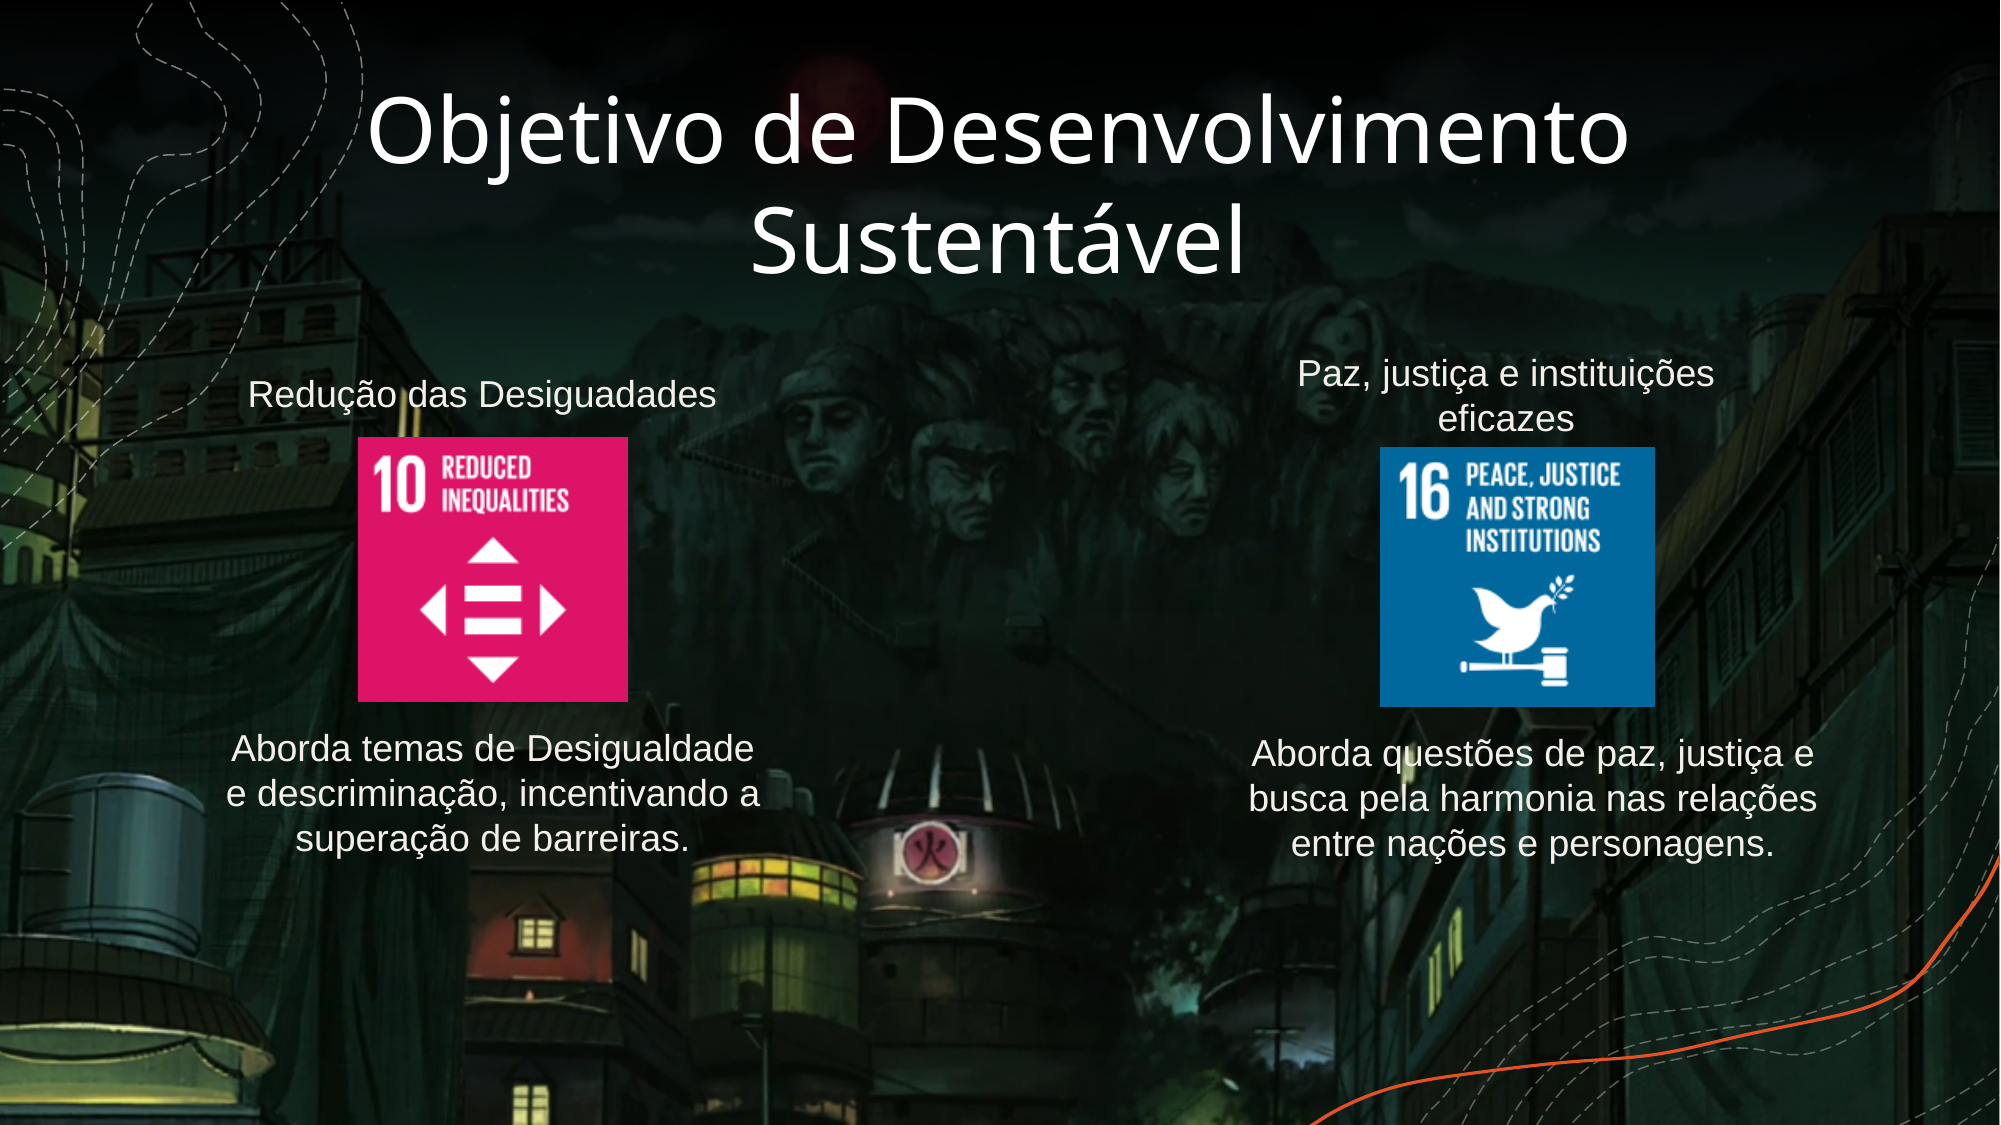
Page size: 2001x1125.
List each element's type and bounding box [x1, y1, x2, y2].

text_box [1, 2, 363, 549]
picture [1421, 463, 1450, 520]
text_box [1309, 537, 2000, 1125]
picture [1566, 463, 1620, 486]
picture [1470, 577, 1573, 686]
picture [1565, 575, 1574, 583]
picture [0, 0, 2000, 1125]
picture [1460, 662, 1467, 672]
picture [1467, 497, 1507, 520]
picture [1540, 463, 1563, 486]
picture [1512, 496, 1524, 520]
picture [1467, 529, 1600, 553]
picture [1467, 463, 1533, 487]
picture [1400, 463, 1417, 518]
picture [1525, 496, 1589, 520]
